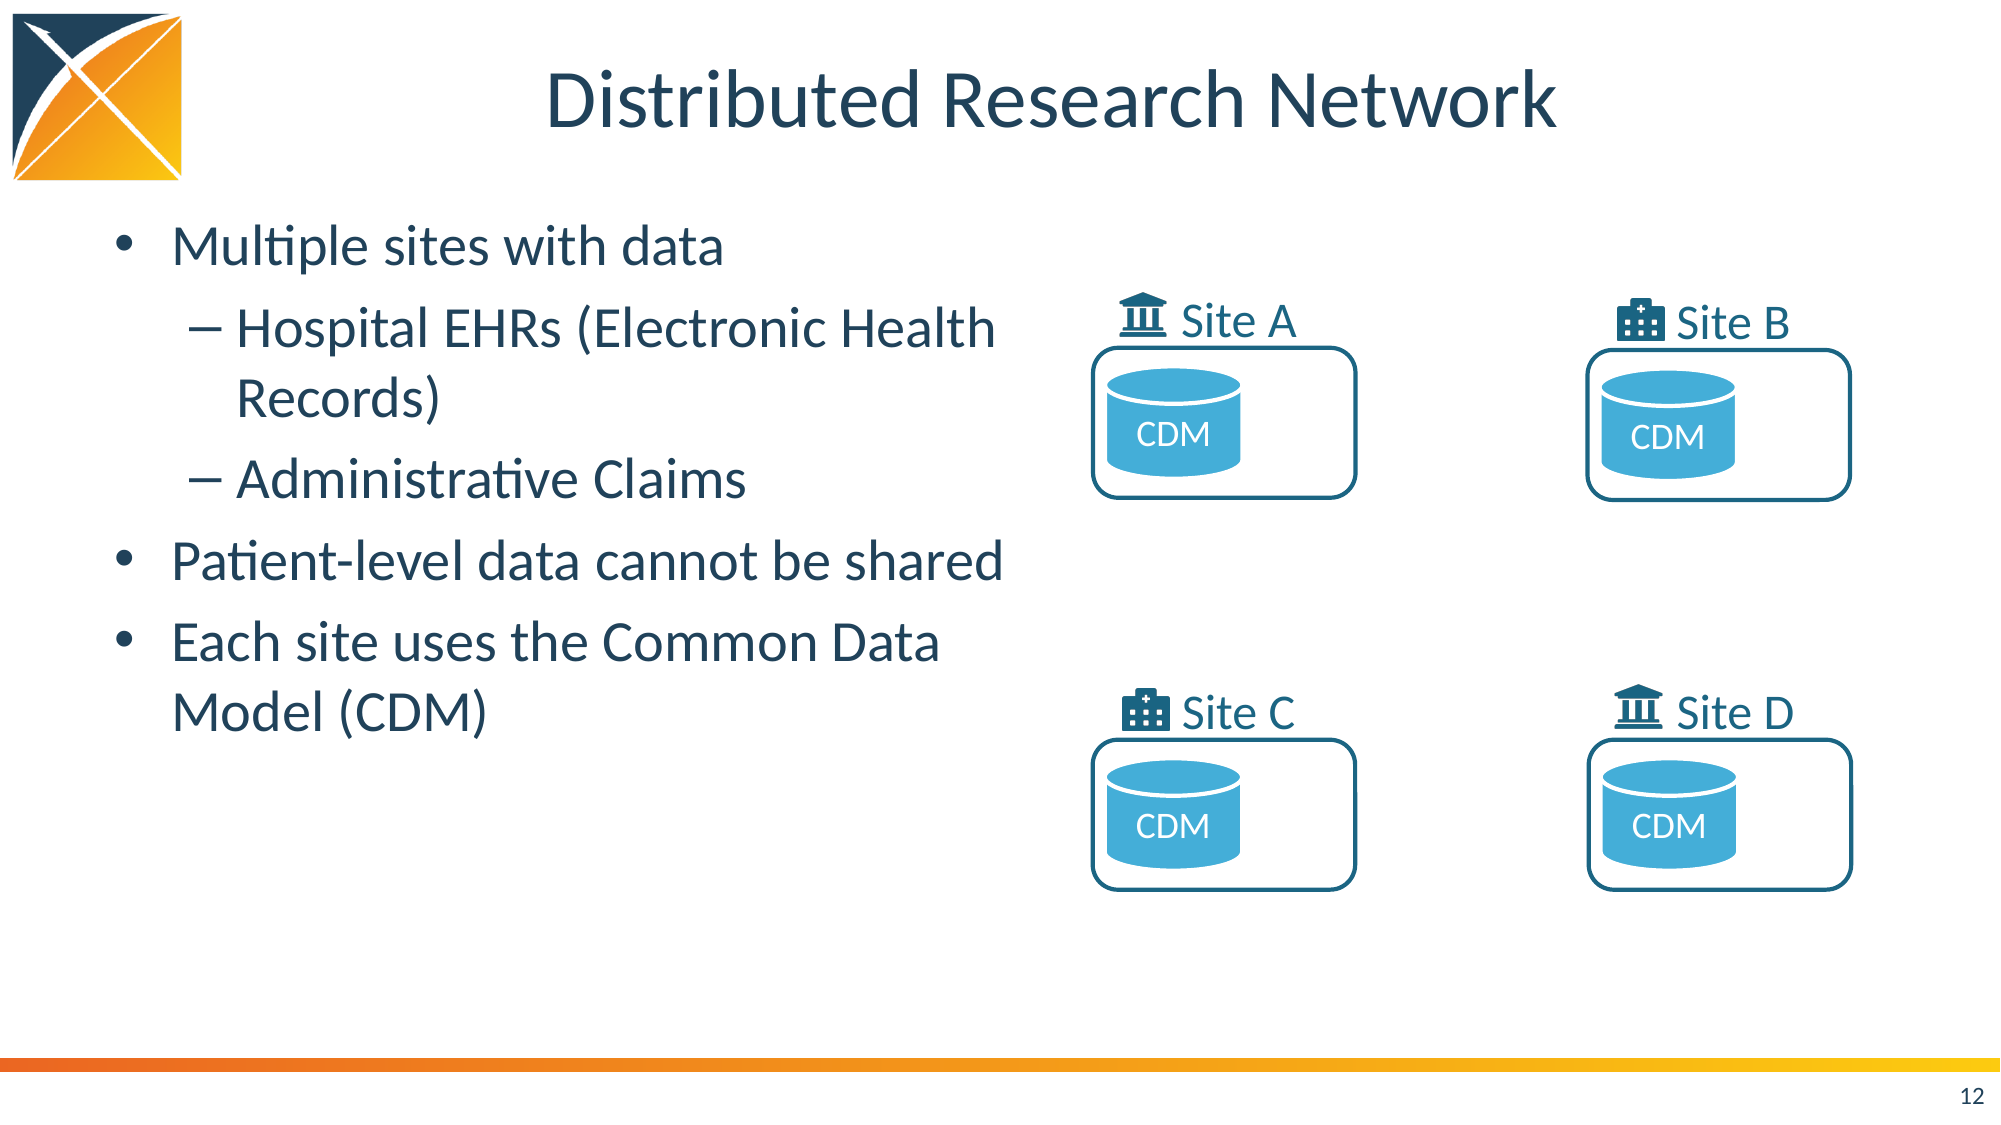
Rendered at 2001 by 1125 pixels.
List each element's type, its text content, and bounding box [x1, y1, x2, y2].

picture [1613, 681, 1664, 732]
text_box [1090, 345, 1358, 500]
text_box Site C [1167, 671, 1311, 747]
text_box [1090, 737, 1358, 892]
text_box CDM [1102, 364, 1245, 481]
text_box CDM [1598, 756, 1741, 873]
text_box CDM [1102, 756, 1245, 873]
picture [1617, 298, 1665, 341]
picture [0, 0, 206, 200]
picture [1122, 688, 1170, 731]
text_box Site B [1661, 282, 1806, 357]
list Multiple sites with data Hospital EHRs (Electronic Health Records) Administrative Claims Patient-level data cannot be shared Each site uses the Common Data Model (CDM) [99, 200, 1062, 1005]
slide_number 12 [1533, 1065, 2000, 1125]
text_box Site D [1661, 671, 1810, 747]
picture [1117, 289, 1169, 340]
text_box Site A [1166, 280, 1313, 355]
title Distributed Research Network [205, 24, 1900, 163]
text_box [1585, 347, 1853, 503]
text_box CDM [1597, 366, 1740, 484]
text_box [1586, 737, 1854, 892]
